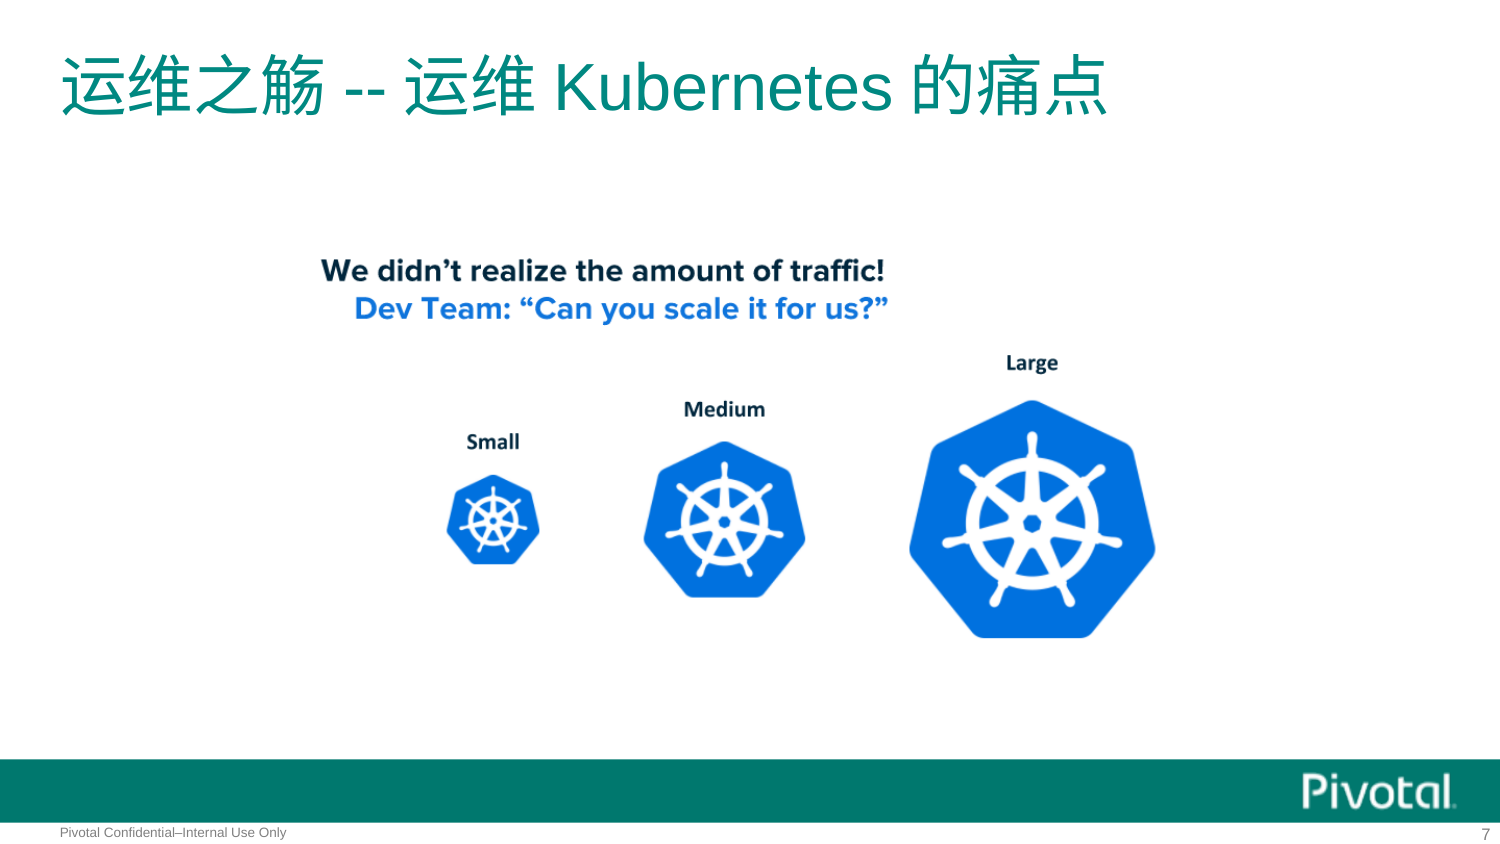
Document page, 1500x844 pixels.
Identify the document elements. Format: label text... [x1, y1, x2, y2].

title 运维之觞--运维Kubernetes的痛点 [60, 53, 1440, 129]
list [310, 248, 1190, 660]
picture [1290, 768, 1463, 815]
